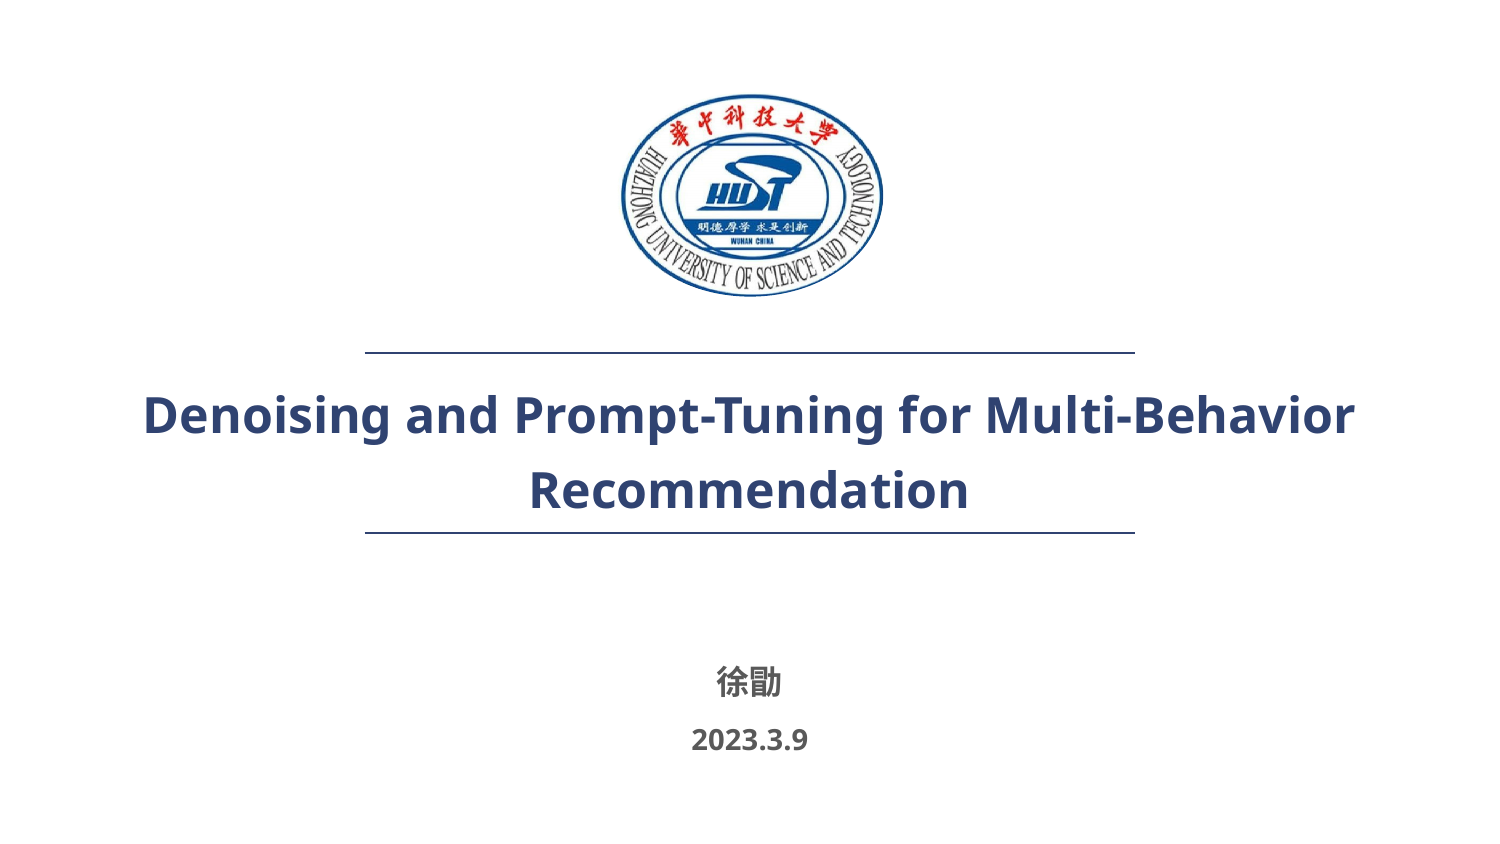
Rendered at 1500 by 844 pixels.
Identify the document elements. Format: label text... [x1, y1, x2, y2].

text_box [364, 353, 1136, 534]
text_box 2023.3.9 [595, 713, 905, 764]
picture [616, 92, 884, 297]
text_box Denoising and Prompt-Tuning for Multi-Behavior Recommendation [1136, 361, 1372, 526]
text_box Denoising and Prompt-Tuning for Multi-Behavior Recommendation [128, 361, 364, 526]
text_box 徐勖 [595, 653, 905, 709]
